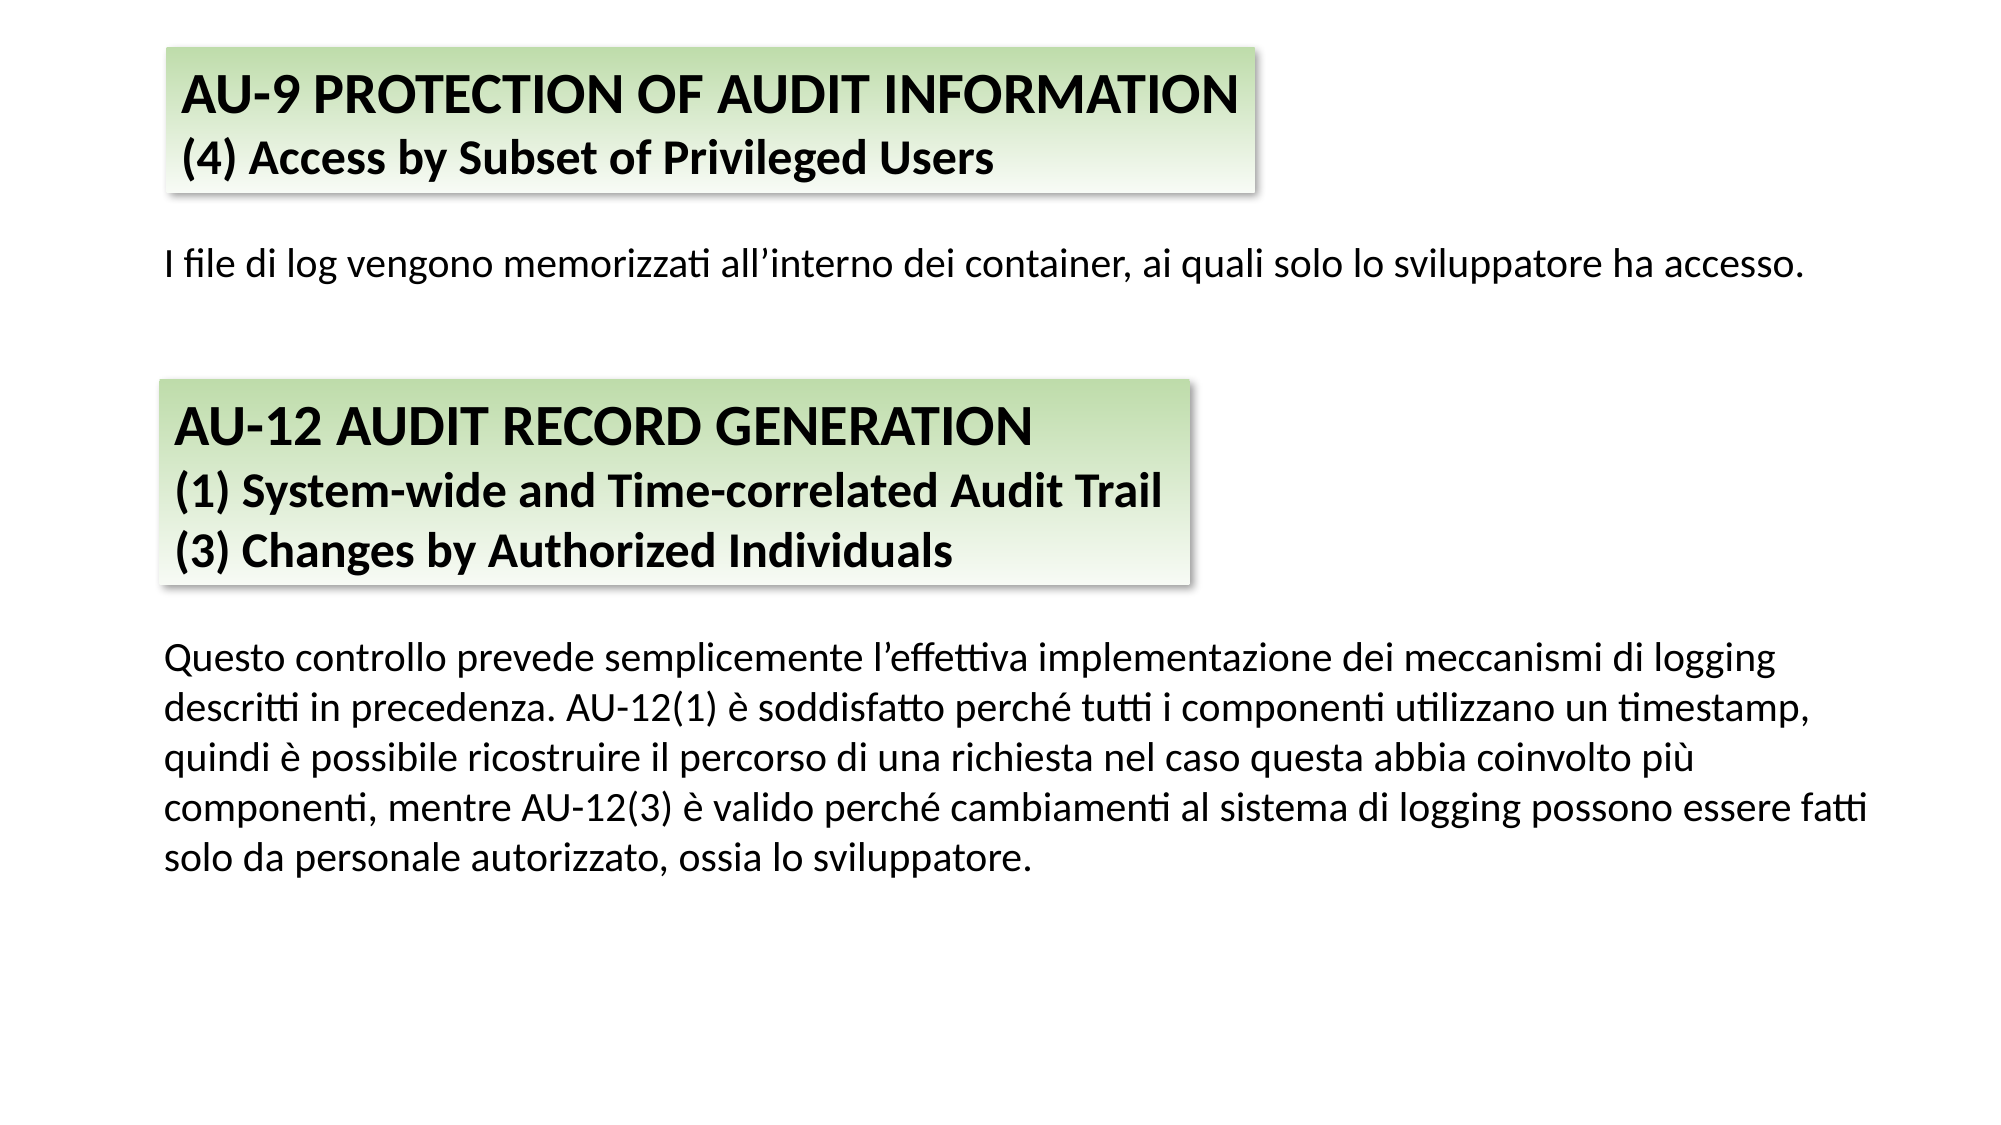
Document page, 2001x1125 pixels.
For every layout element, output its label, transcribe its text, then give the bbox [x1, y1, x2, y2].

text_box AU-9 PROTECTION OF AUDIT INFORMATION (4) Access by Subset of Privileged Users [166, 47, 1255, 193]
text_box Questo controllo prevede semplicemente l’effettiva implementazione dei meccanismi di logging descritti in precedenza. AU-12(1) è soddisfatto perché tutti i componenti utilizzano un timestamp, quindi è possibile ricostruire il percorso di una richiesta nel caso questa abbia coinvolto più componenti, mentre AU-12(3) è valido perché cambiamenti al sistema di logging possono essere fatti solo da personale autorizzato, ossia lo sviluppatore. [149, 622, 1890, 888]
text_box AU-12 AUDIT RECORD GENERATION (1) System-wide and Time-correlated Audit Trail (3) Changes by Authorized Individuals [159, 379, 1190, 585]
text_box I file di log vengono memorizzati all’interno dei container, ai quali solo lo sviluppatore ha accesso. [149, 228, 1890, 293]
